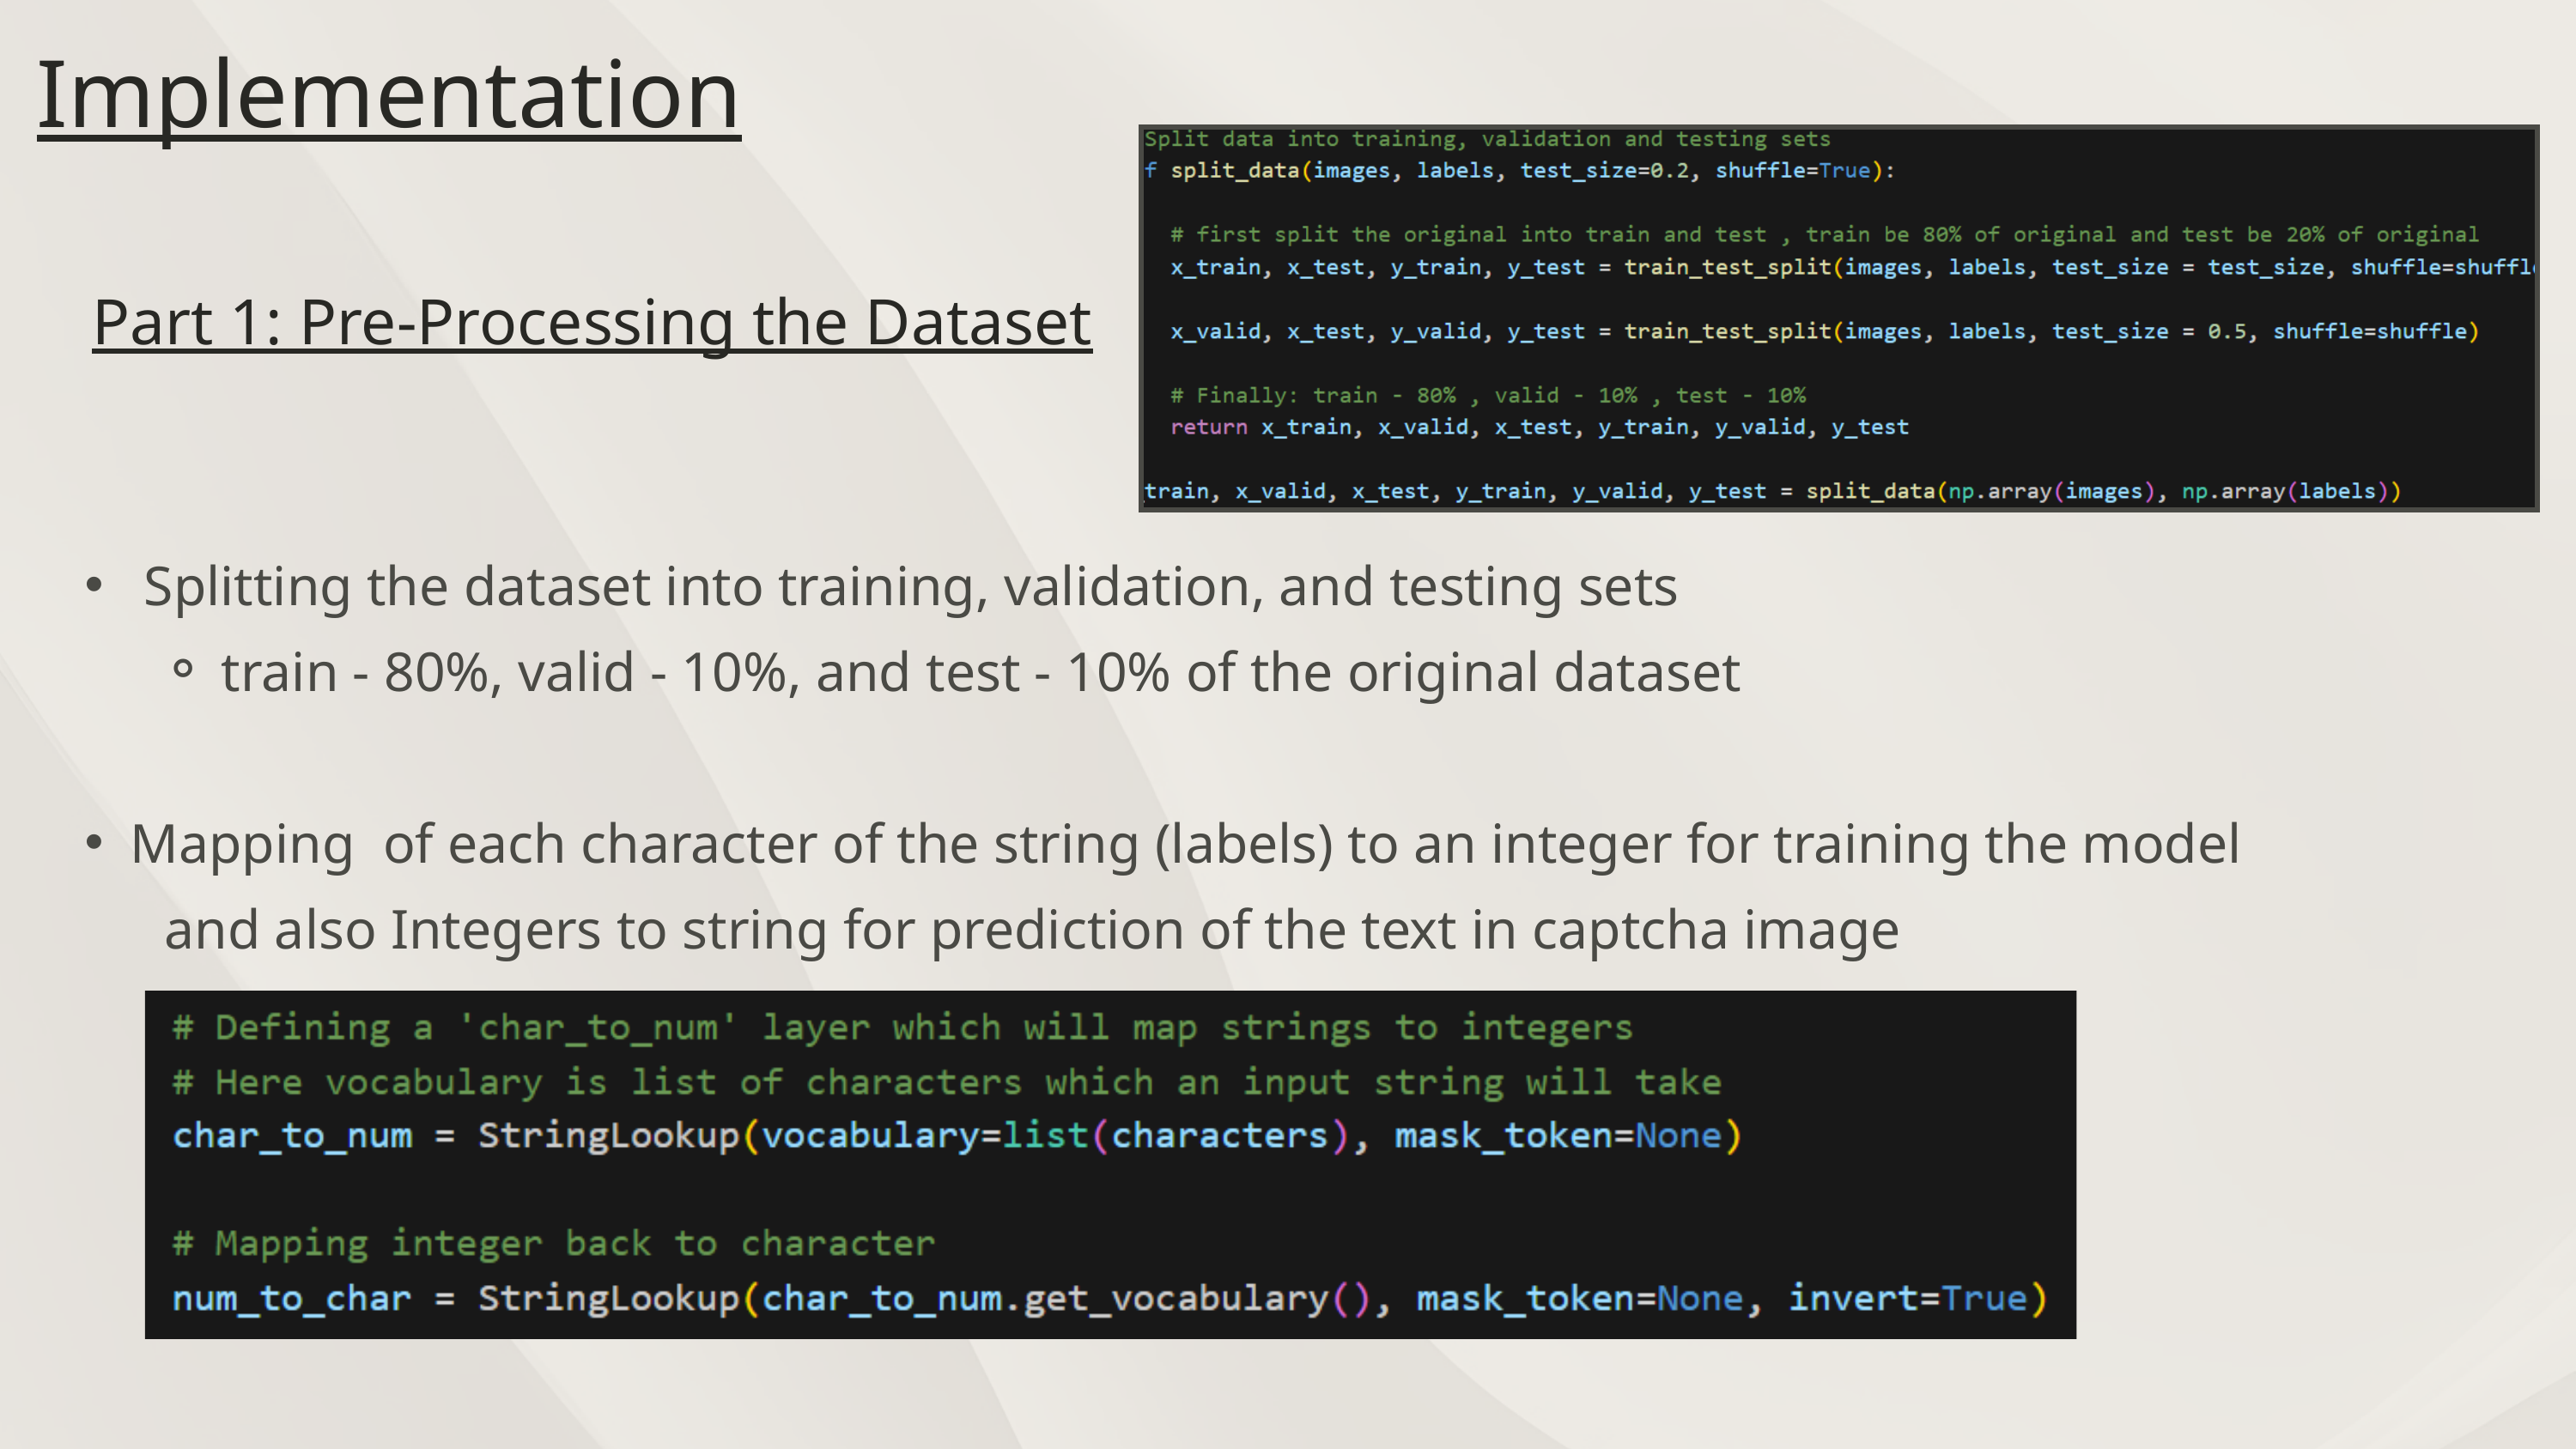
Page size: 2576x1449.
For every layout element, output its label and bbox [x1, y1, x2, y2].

text_box [0, 0, 2576, 1449]
